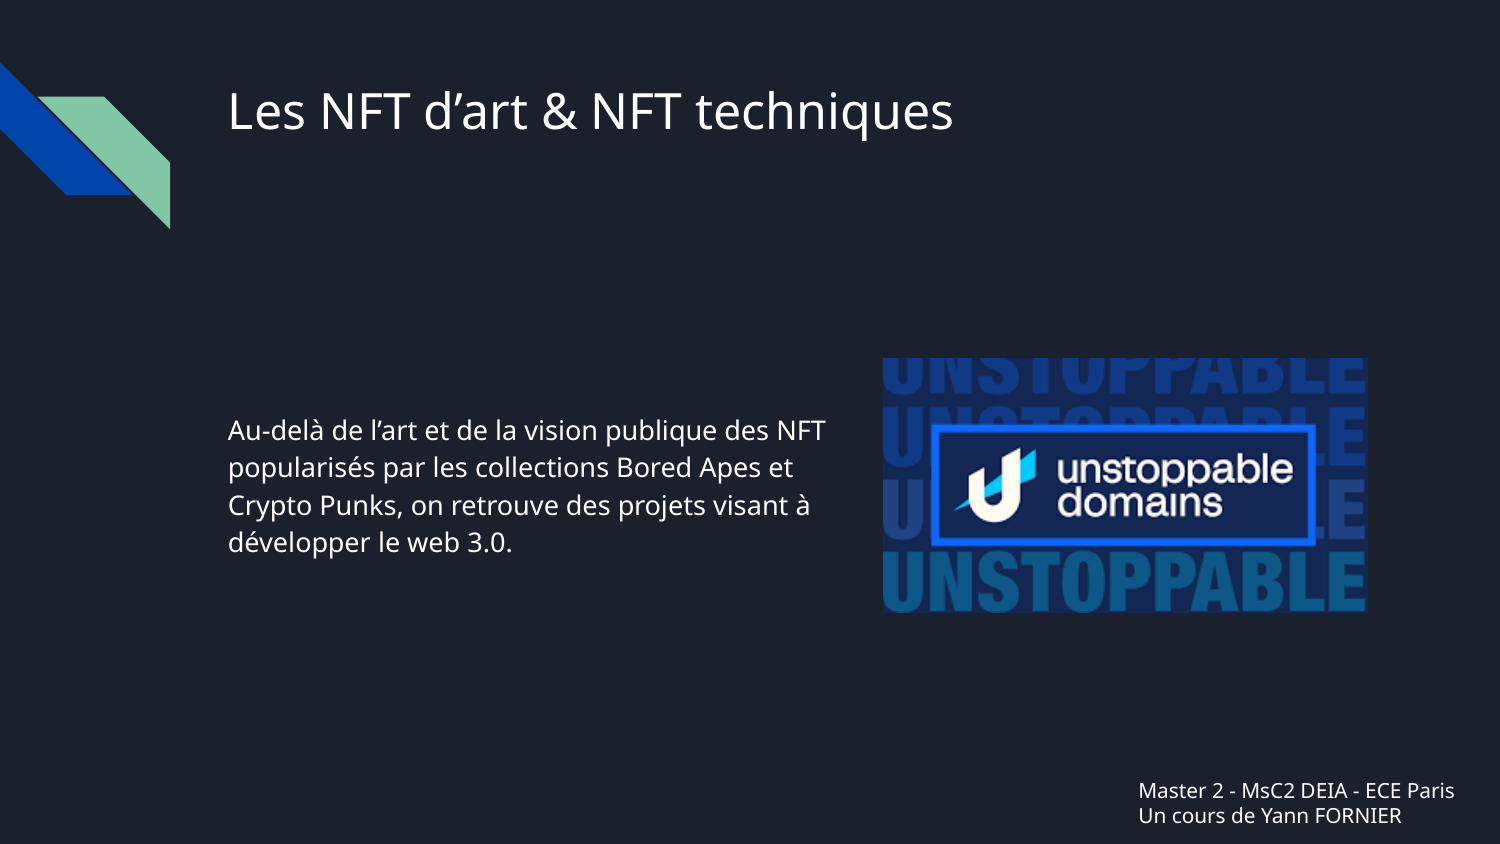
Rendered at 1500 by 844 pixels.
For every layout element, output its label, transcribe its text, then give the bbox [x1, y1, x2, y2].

picture [882, 358, 1368, 614]
title Les NFT d’art & NFT techniques [212, 64, 1368, 215]
list Au-delà de l’art et de la vision publique des NFT popularisés par les collections Bored Apes et Crypto Punks, on retrouve des projets visant à développer le web 3.0. [212, 393, 850, 578]
text_box Master 2 - MsC2 DEIA - ECE Paris Un cours de Yann FORNIER [1123, 762, 1500, 843]
